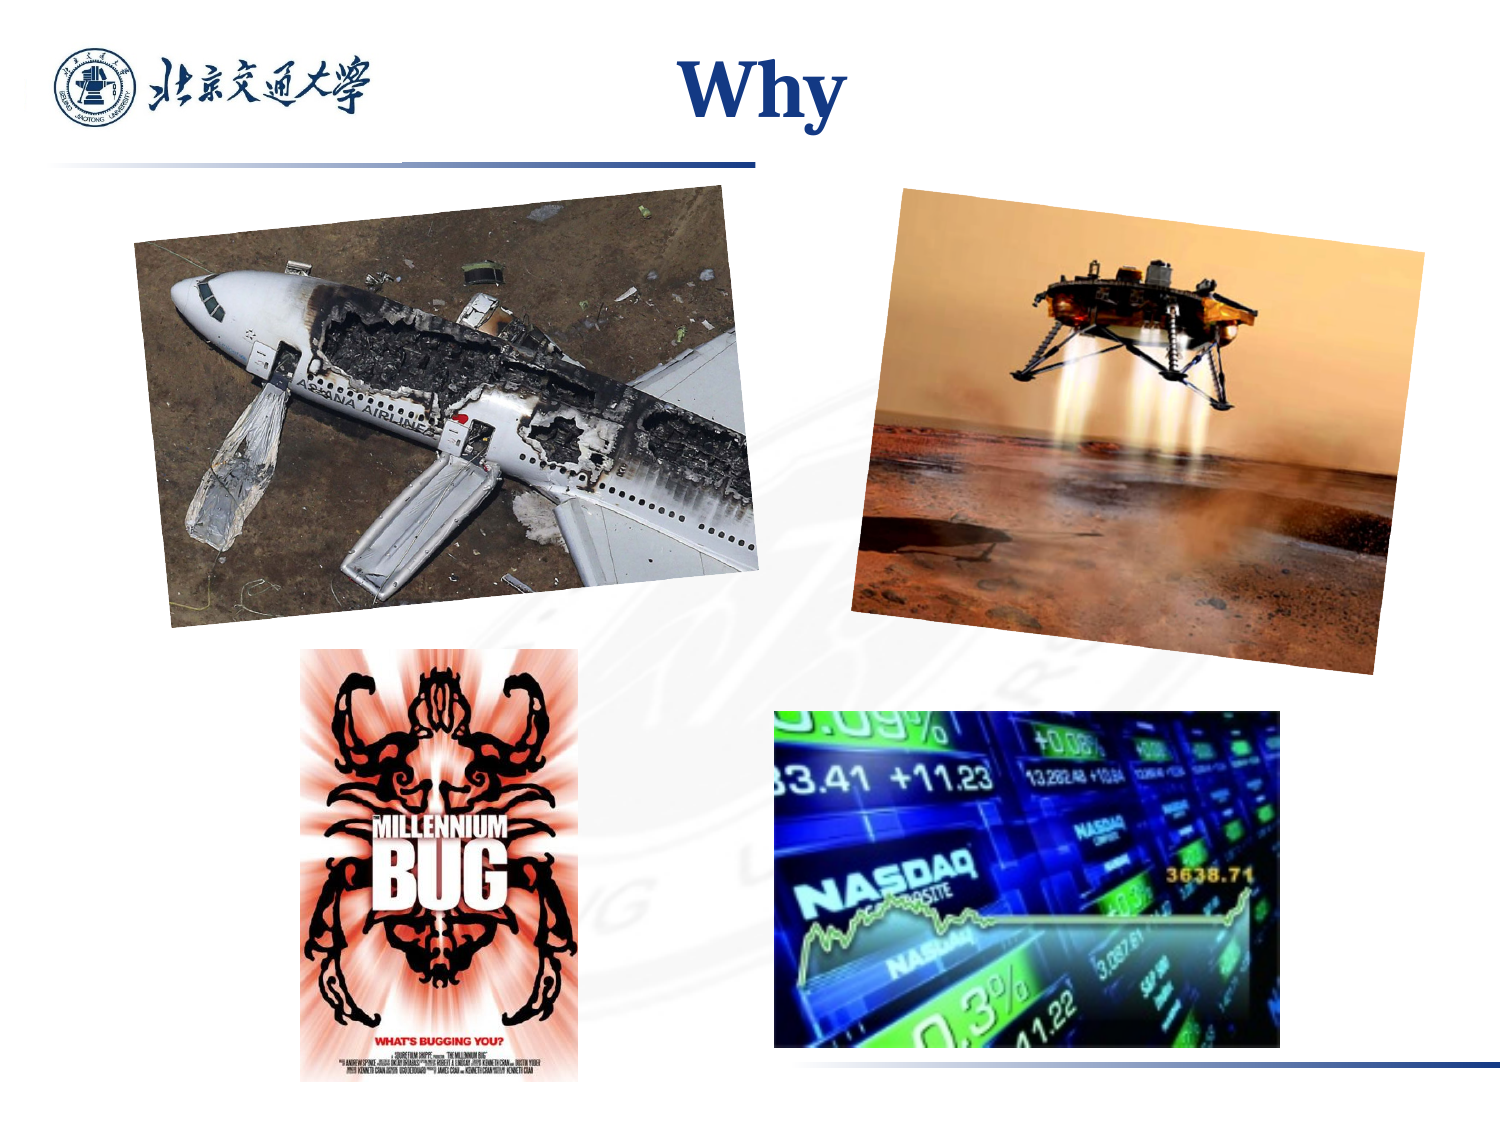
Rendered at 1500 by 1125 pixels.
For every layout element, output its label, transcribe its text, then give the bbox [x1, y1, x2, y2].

title Why [212, 24, 1313, 163]
picture [0, 0, 1500, 1125]
